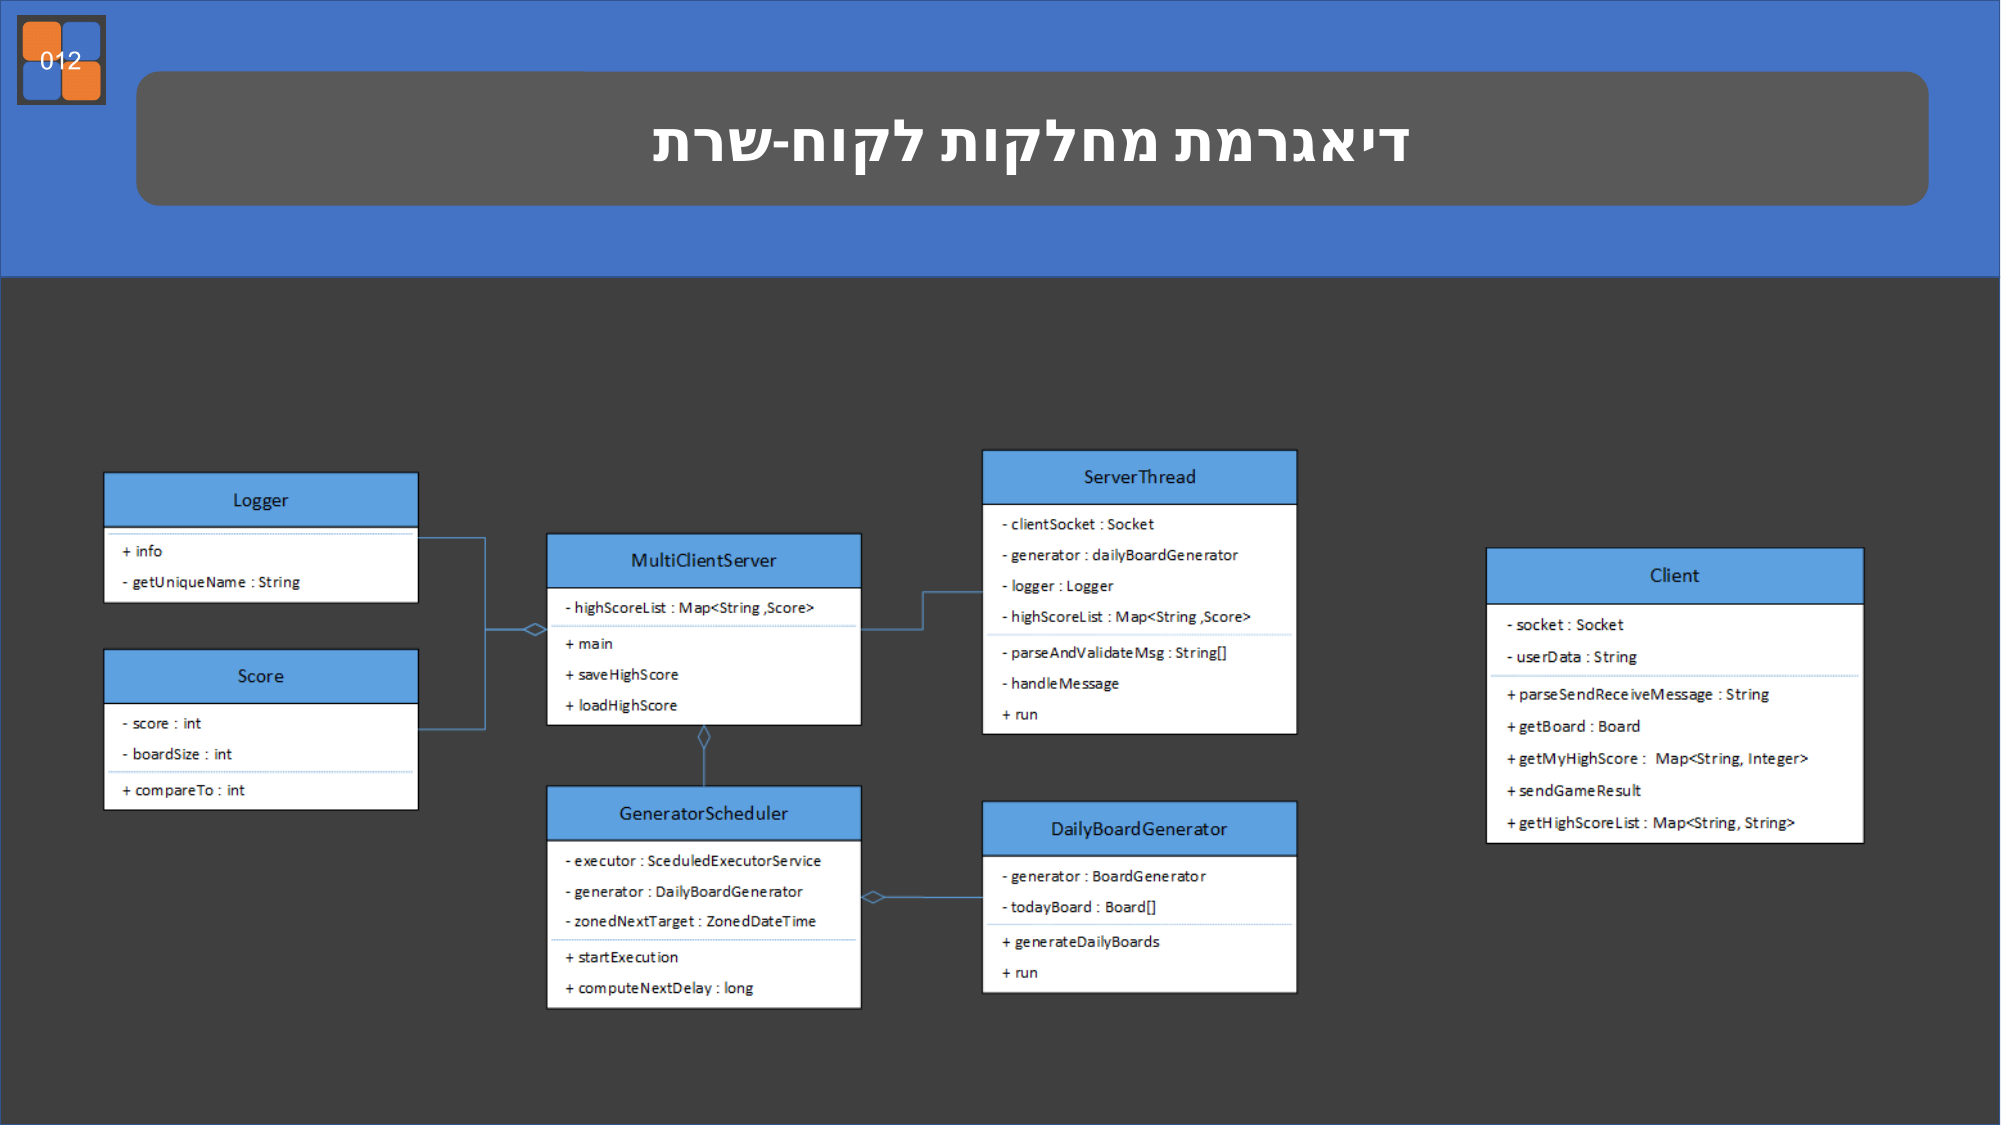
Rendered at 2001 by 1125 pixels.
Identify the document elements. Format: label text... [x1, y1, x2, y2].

picture [102, 439, 1299, 1010]
picture [1457, 546, 1920, 862]
text_box דיאגרמת מחלקות לקוח-שרת [137, 72, 1928, 205]
picture [17, 15, 106, 105]
